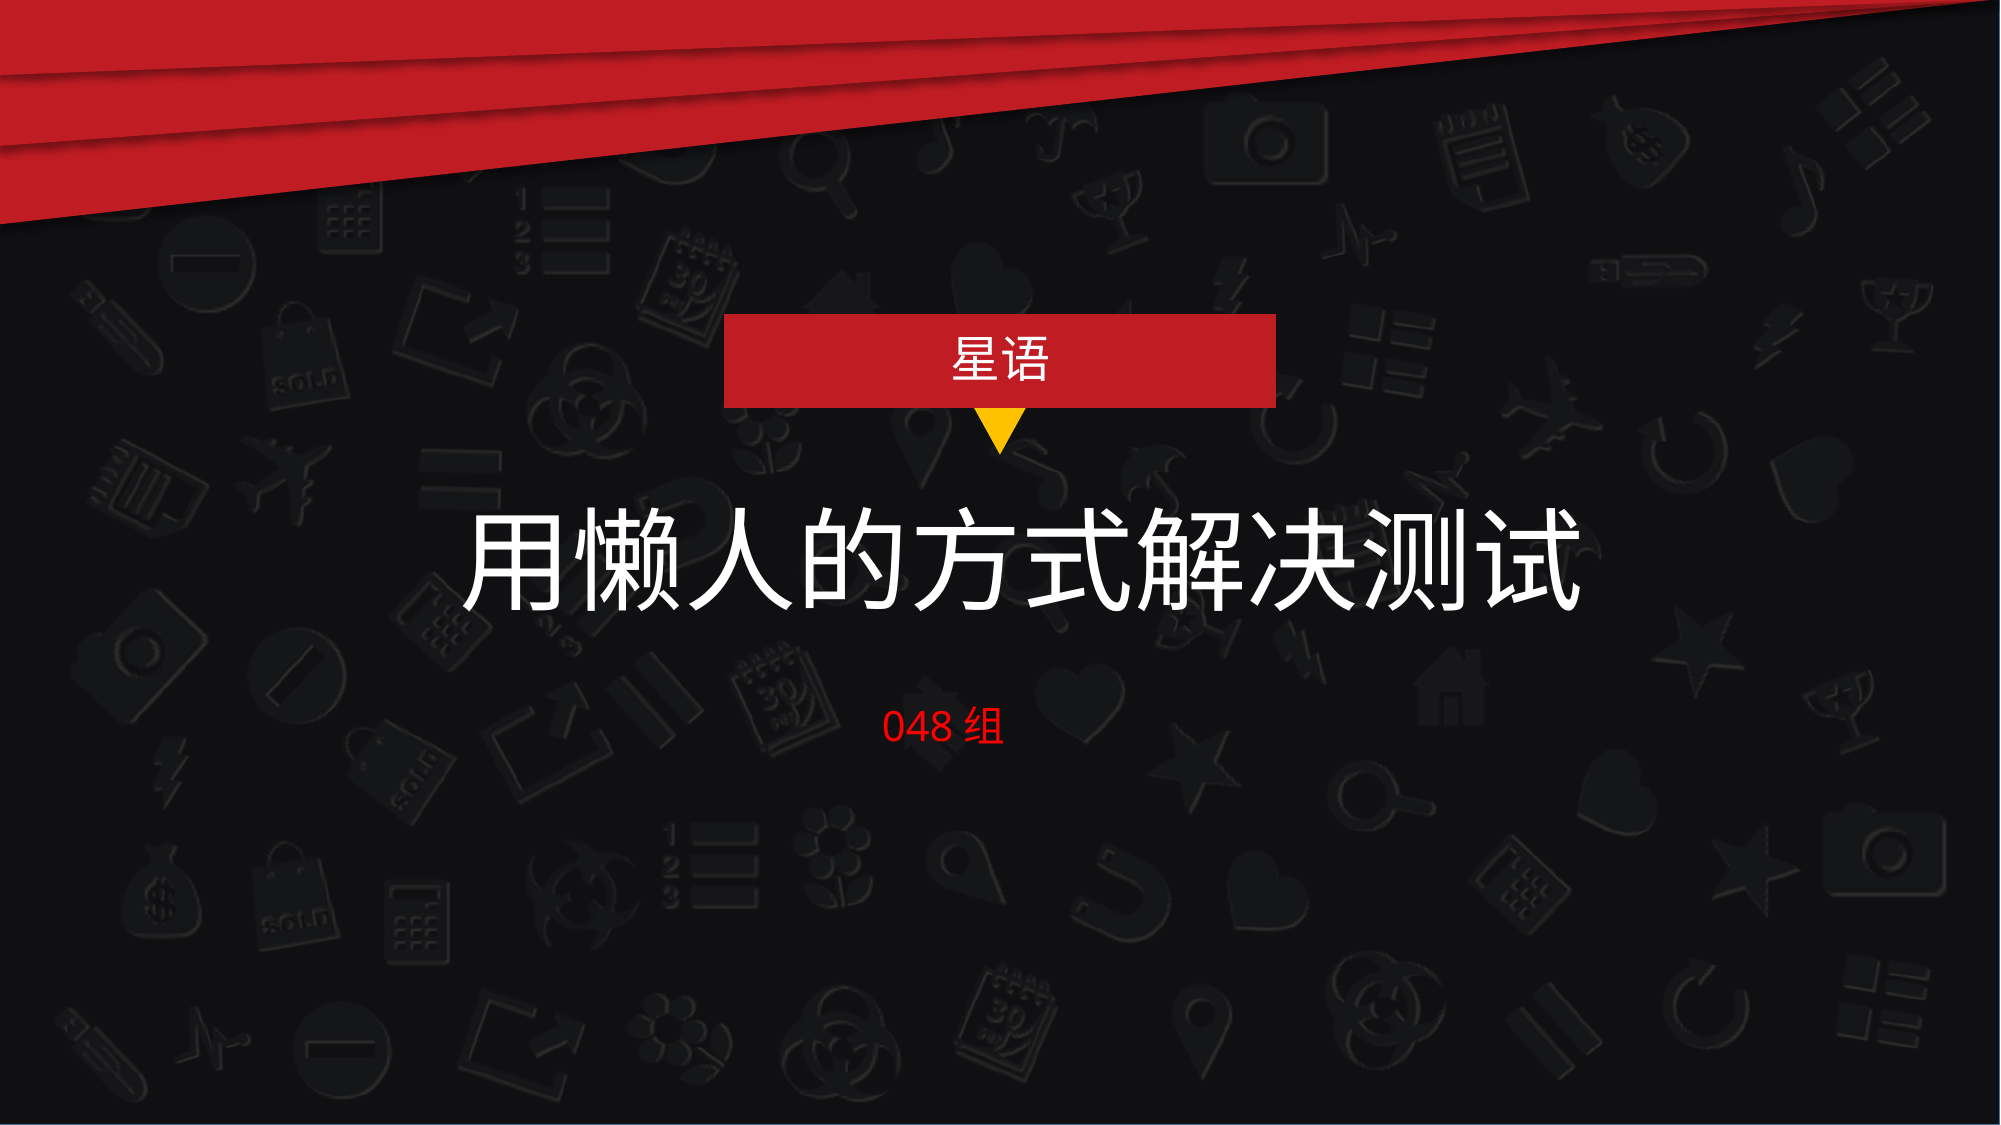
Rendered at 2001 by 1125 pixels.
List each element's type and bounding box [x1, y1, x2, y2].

text_box [0, 0, 2000, 224]
picture [0, 224, 2000, 1125]
text_box [724, 315, 1275, 453]
